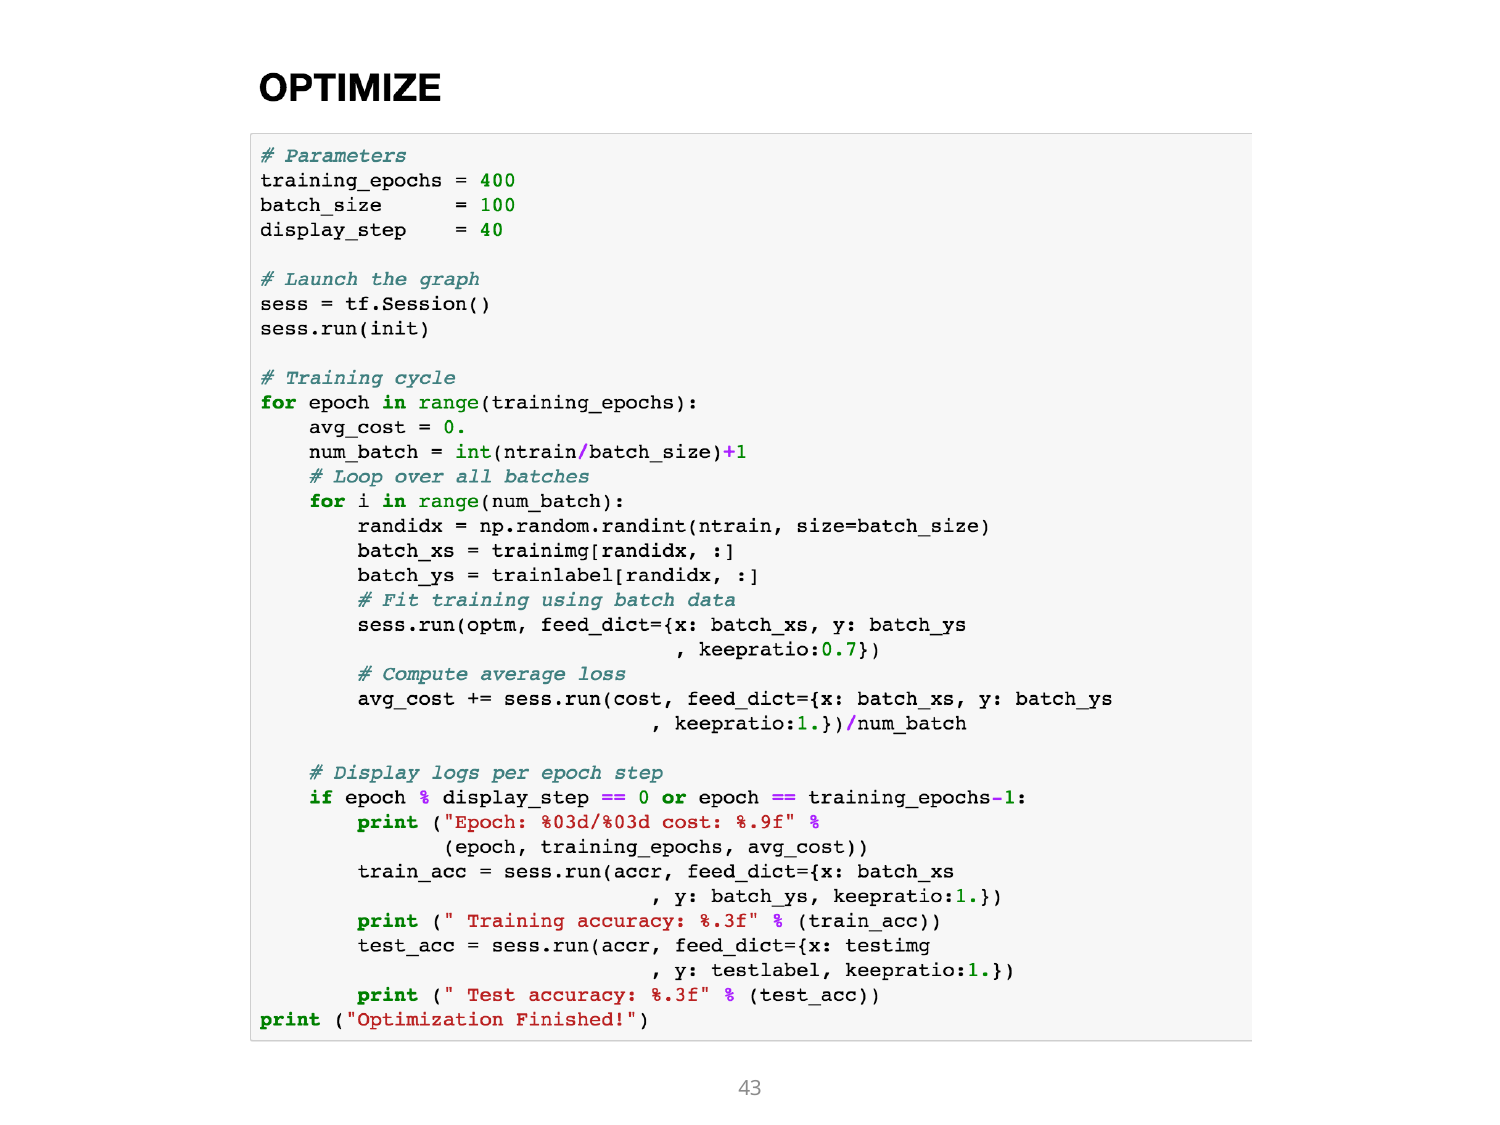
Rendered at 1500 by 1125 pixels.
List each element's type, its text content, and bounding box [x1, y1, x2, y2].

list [247, 54, 1253, 1048]
slide_number 43 [575, 1058, 925, 1119]
